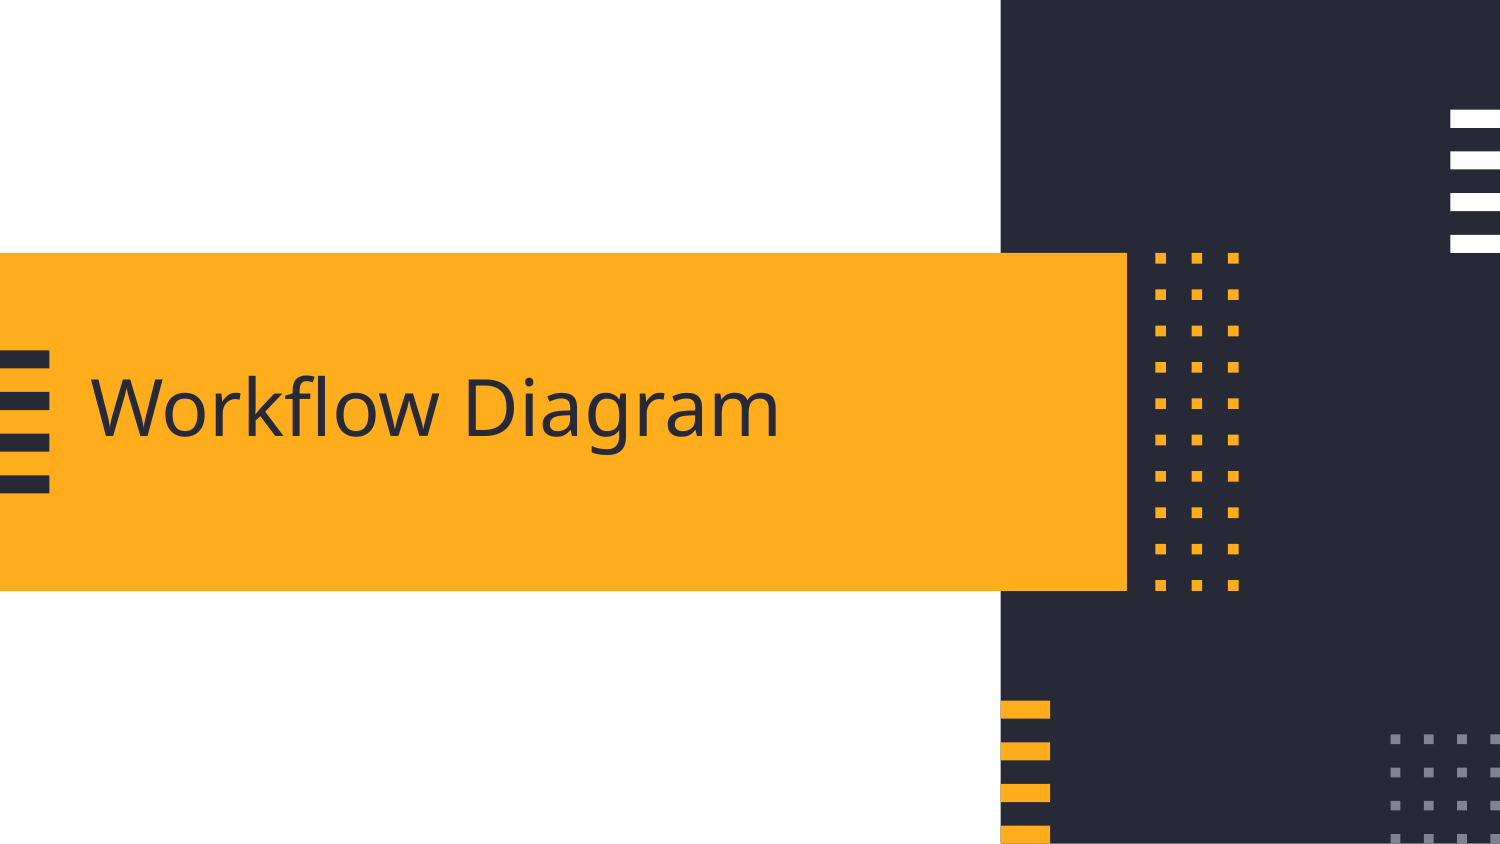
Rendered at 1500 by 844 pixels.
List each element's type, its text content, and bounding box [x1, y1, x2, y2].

title Workflow Diagram [90, 352, 992, 455]
